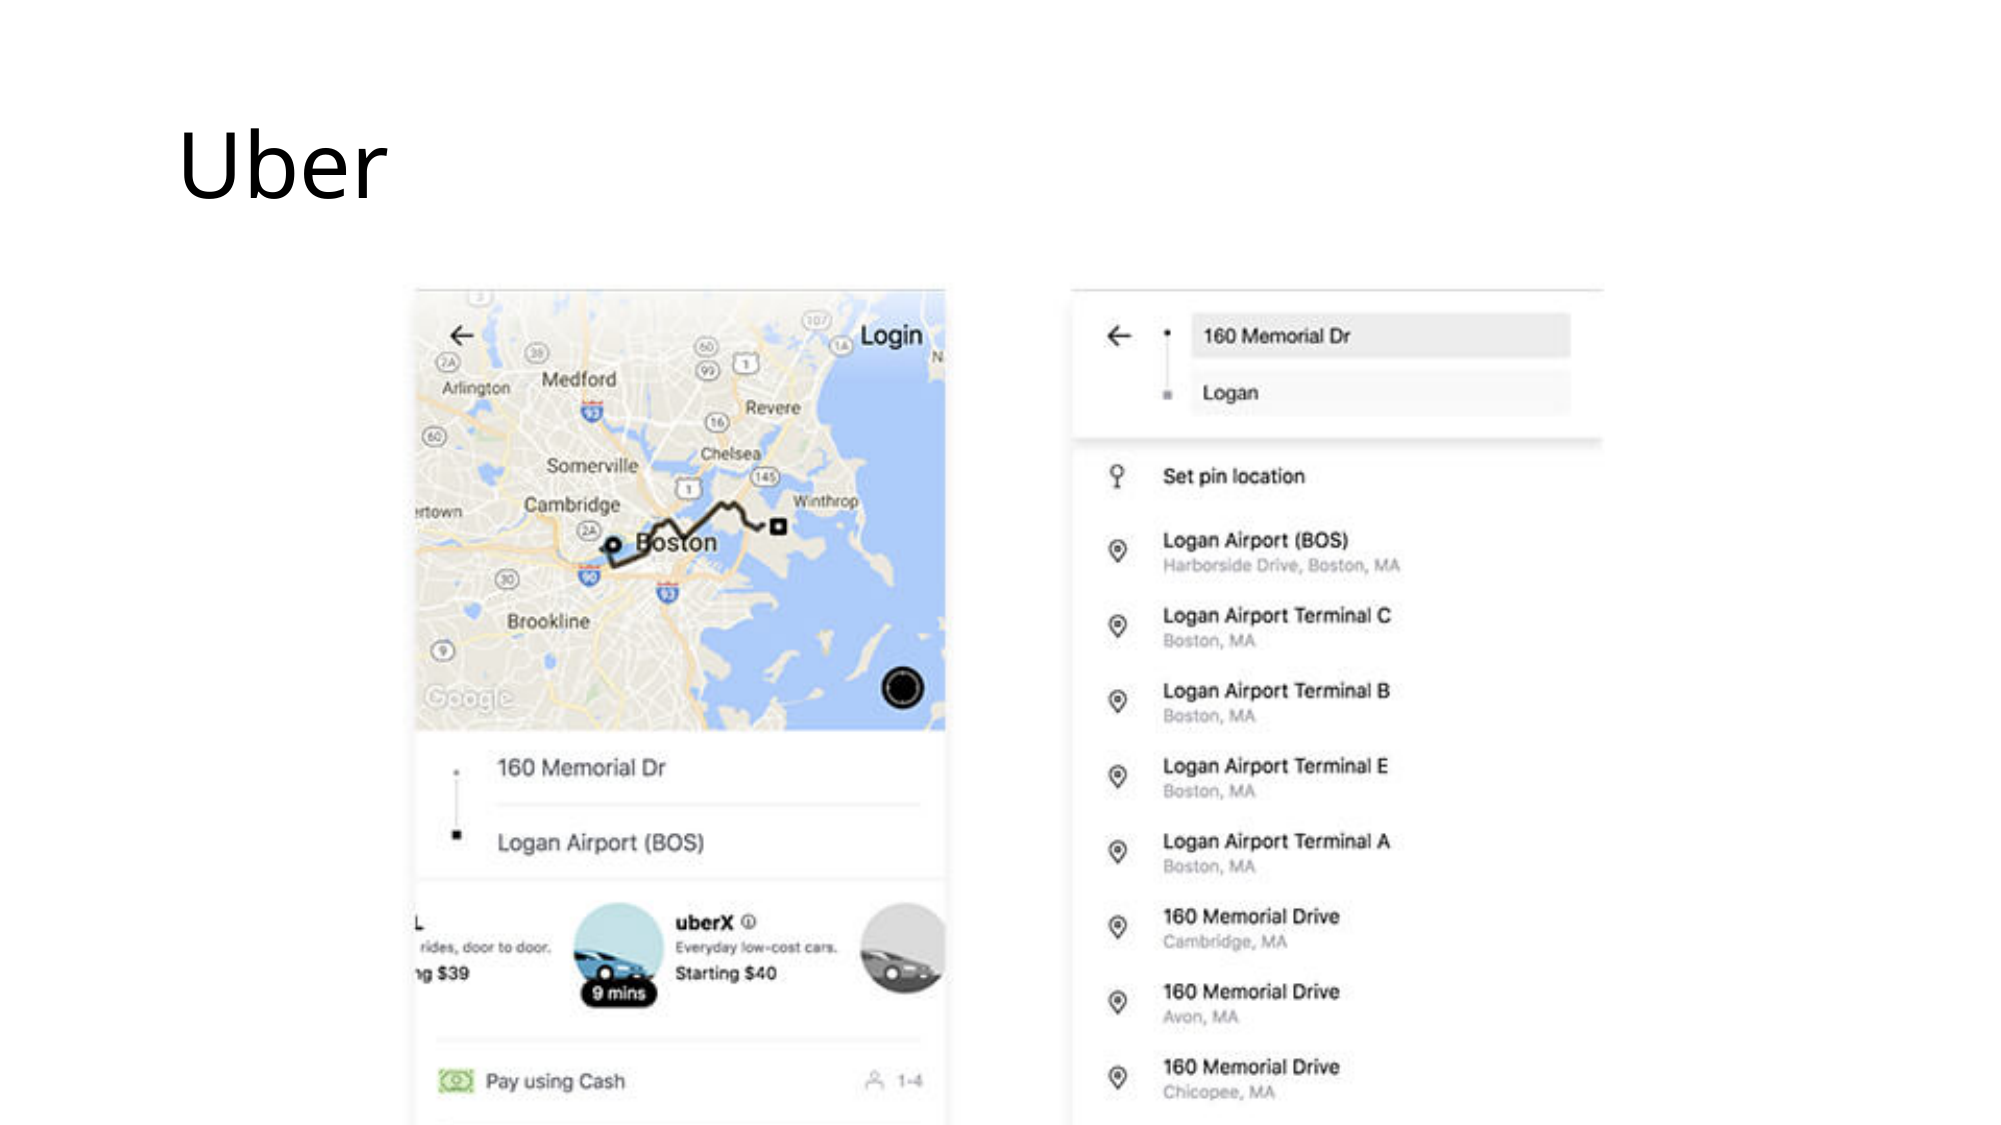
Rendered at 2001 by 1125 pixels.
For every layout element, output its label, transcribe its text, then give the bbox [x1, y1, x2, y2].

picture [270, 200, 1730, 1125]
title Uber [137, 59, 1863, 278]
